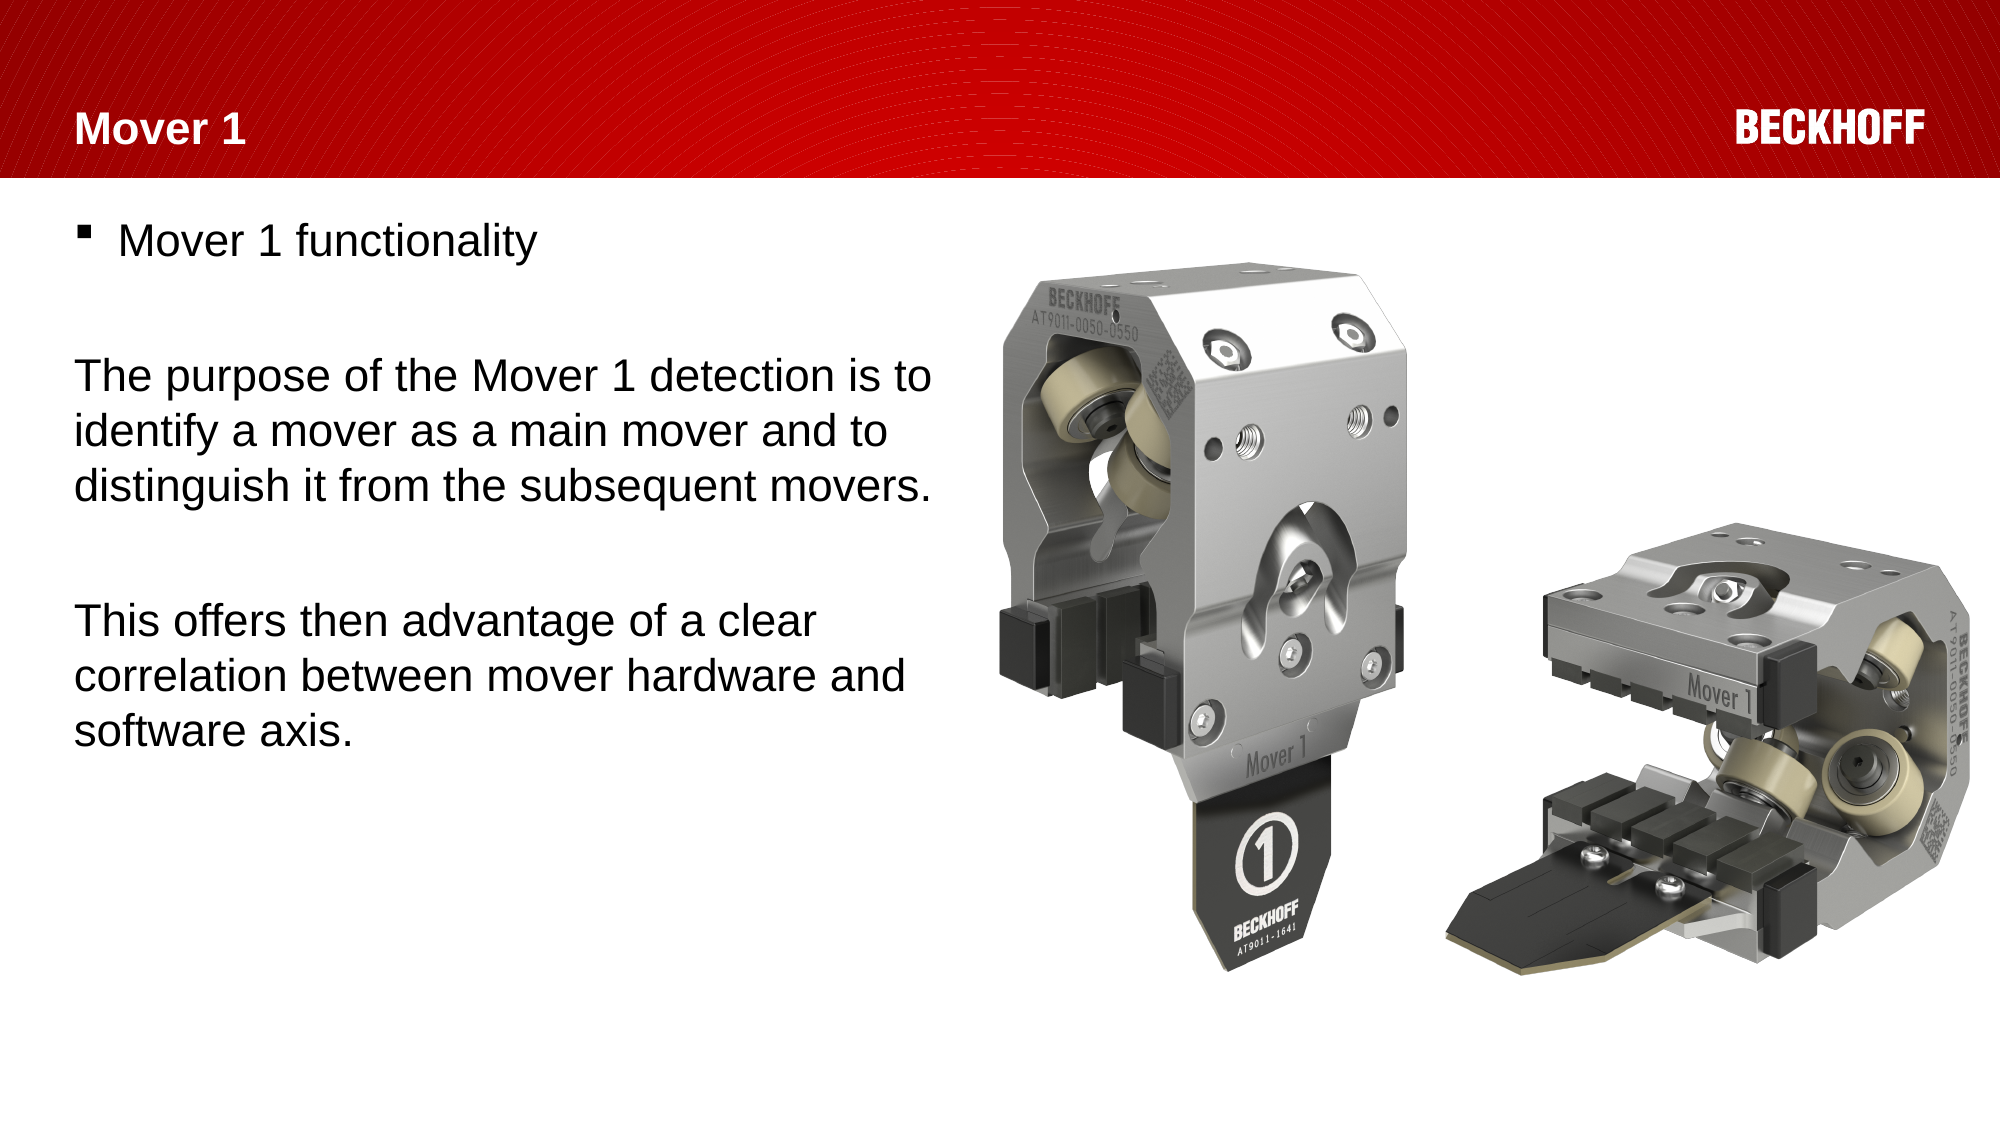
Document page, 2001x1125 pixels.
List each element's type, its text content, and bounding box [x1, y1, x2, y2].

picture [1727, 98, 1934, 155]
picture [999, 262, 1970, 976]
title Mover 1 [0, 73, 1663, 178]
list Mover 1 functionality The purpose of the Mover 1 detection is to identify a mover as a main mover and to distinguish it from the subsequent movers. This offers then advantage of a clear correlation between mover hardware and software axis. [0, 178, 1000, 1054]
